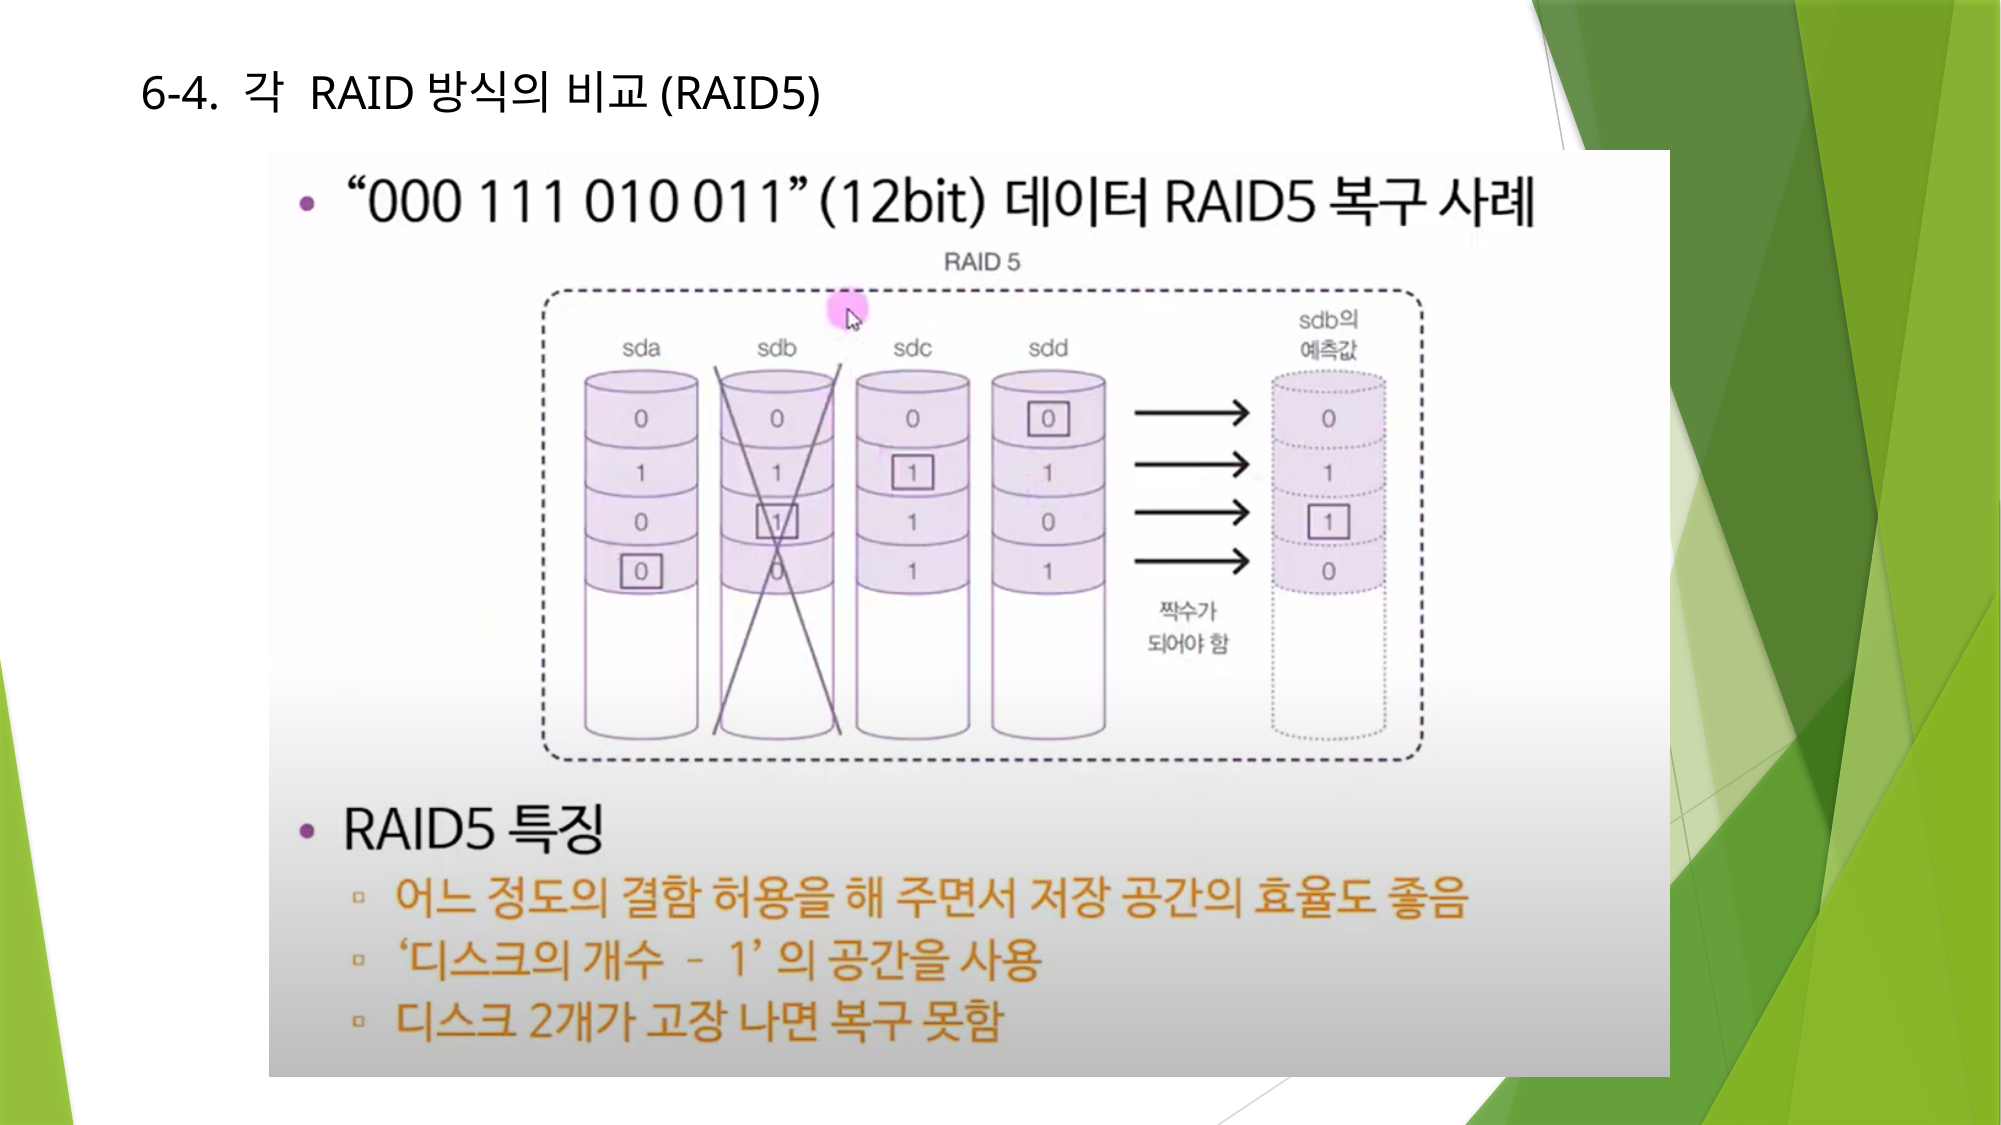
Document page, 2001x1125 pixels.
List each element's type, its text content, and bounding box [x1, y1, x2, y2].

picture [269, 149, 1670, 1077]
text_box 6-4. 각 RAID방식의 비교(RAID5) [125, 39, 1146, 151]
